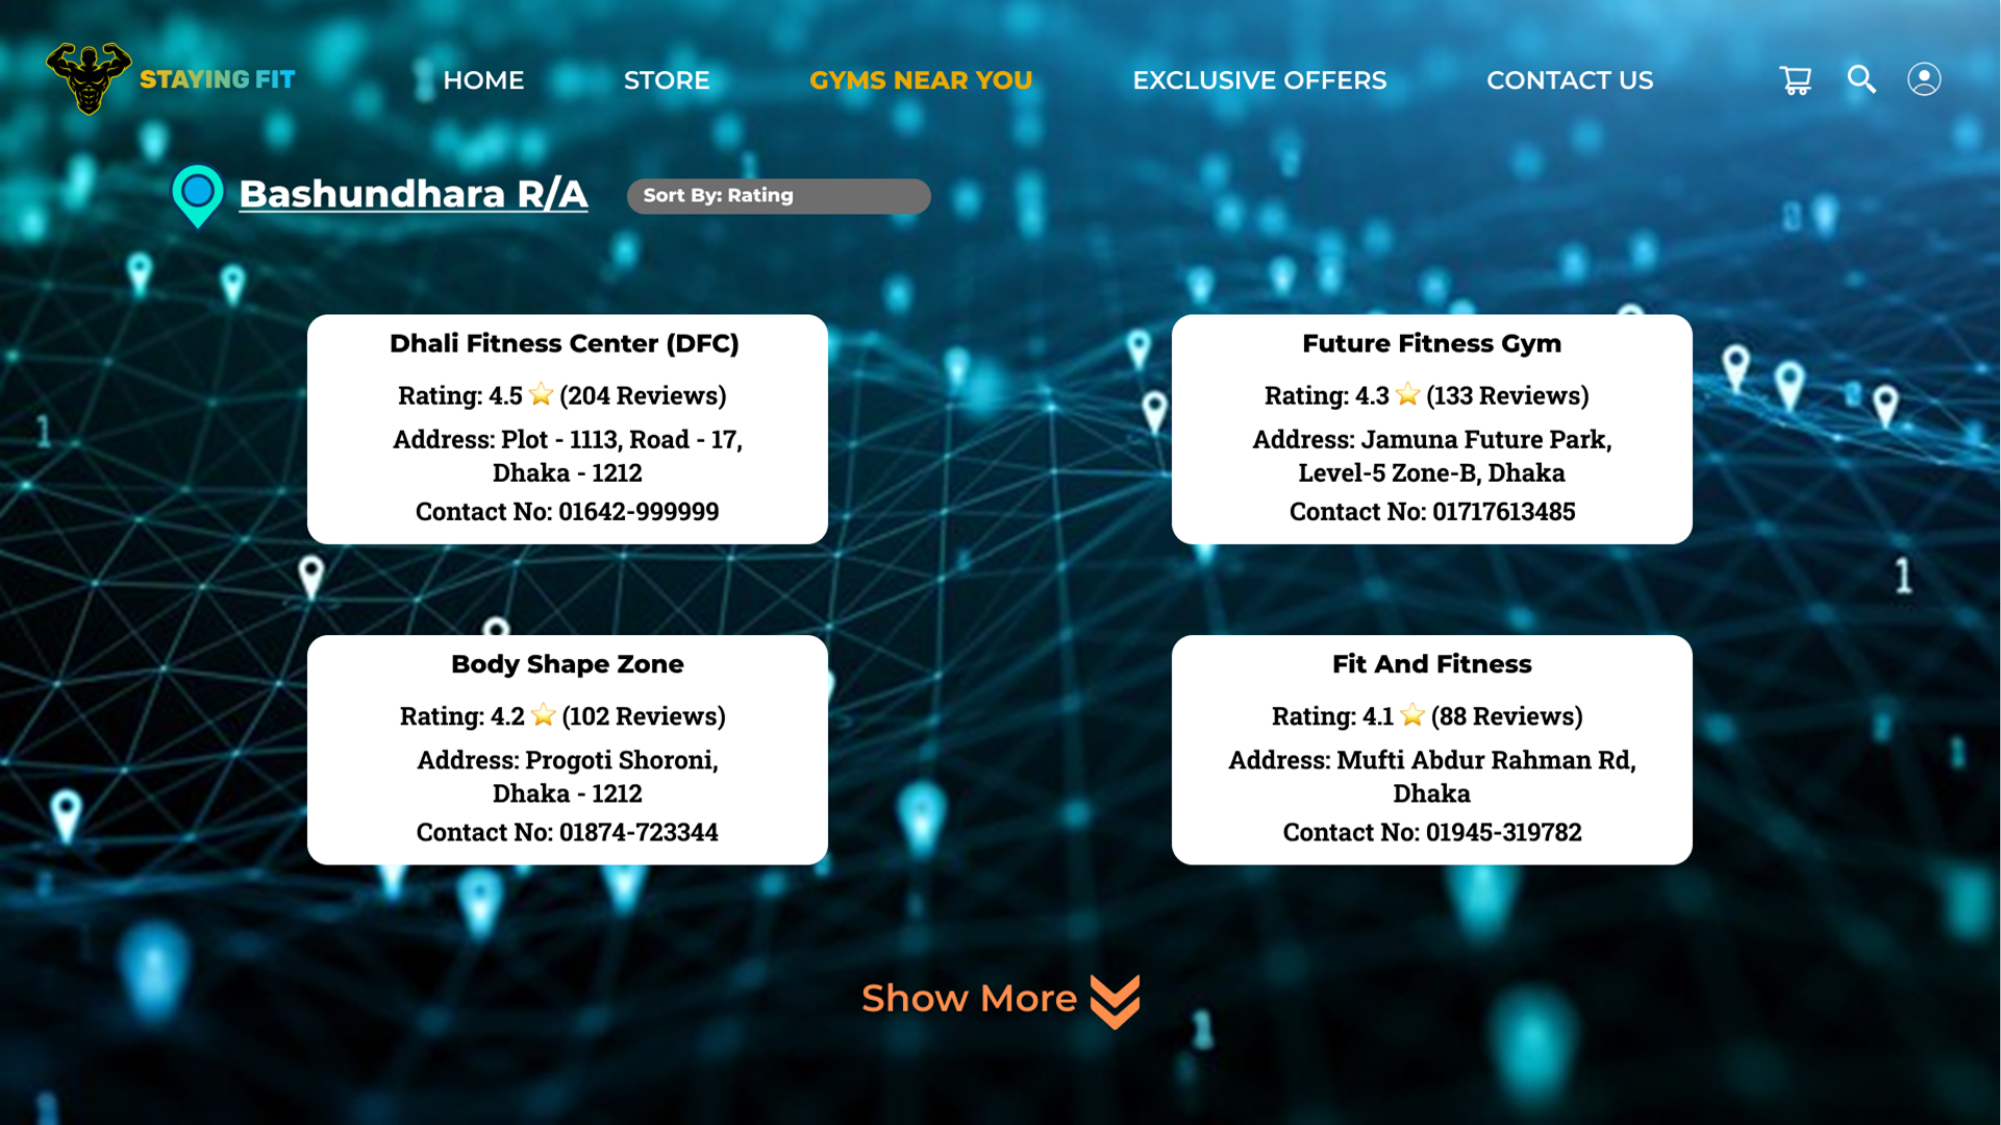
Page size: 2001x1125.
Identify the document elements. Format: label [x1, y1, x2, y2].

list [0, 0, 2000, 1125]
